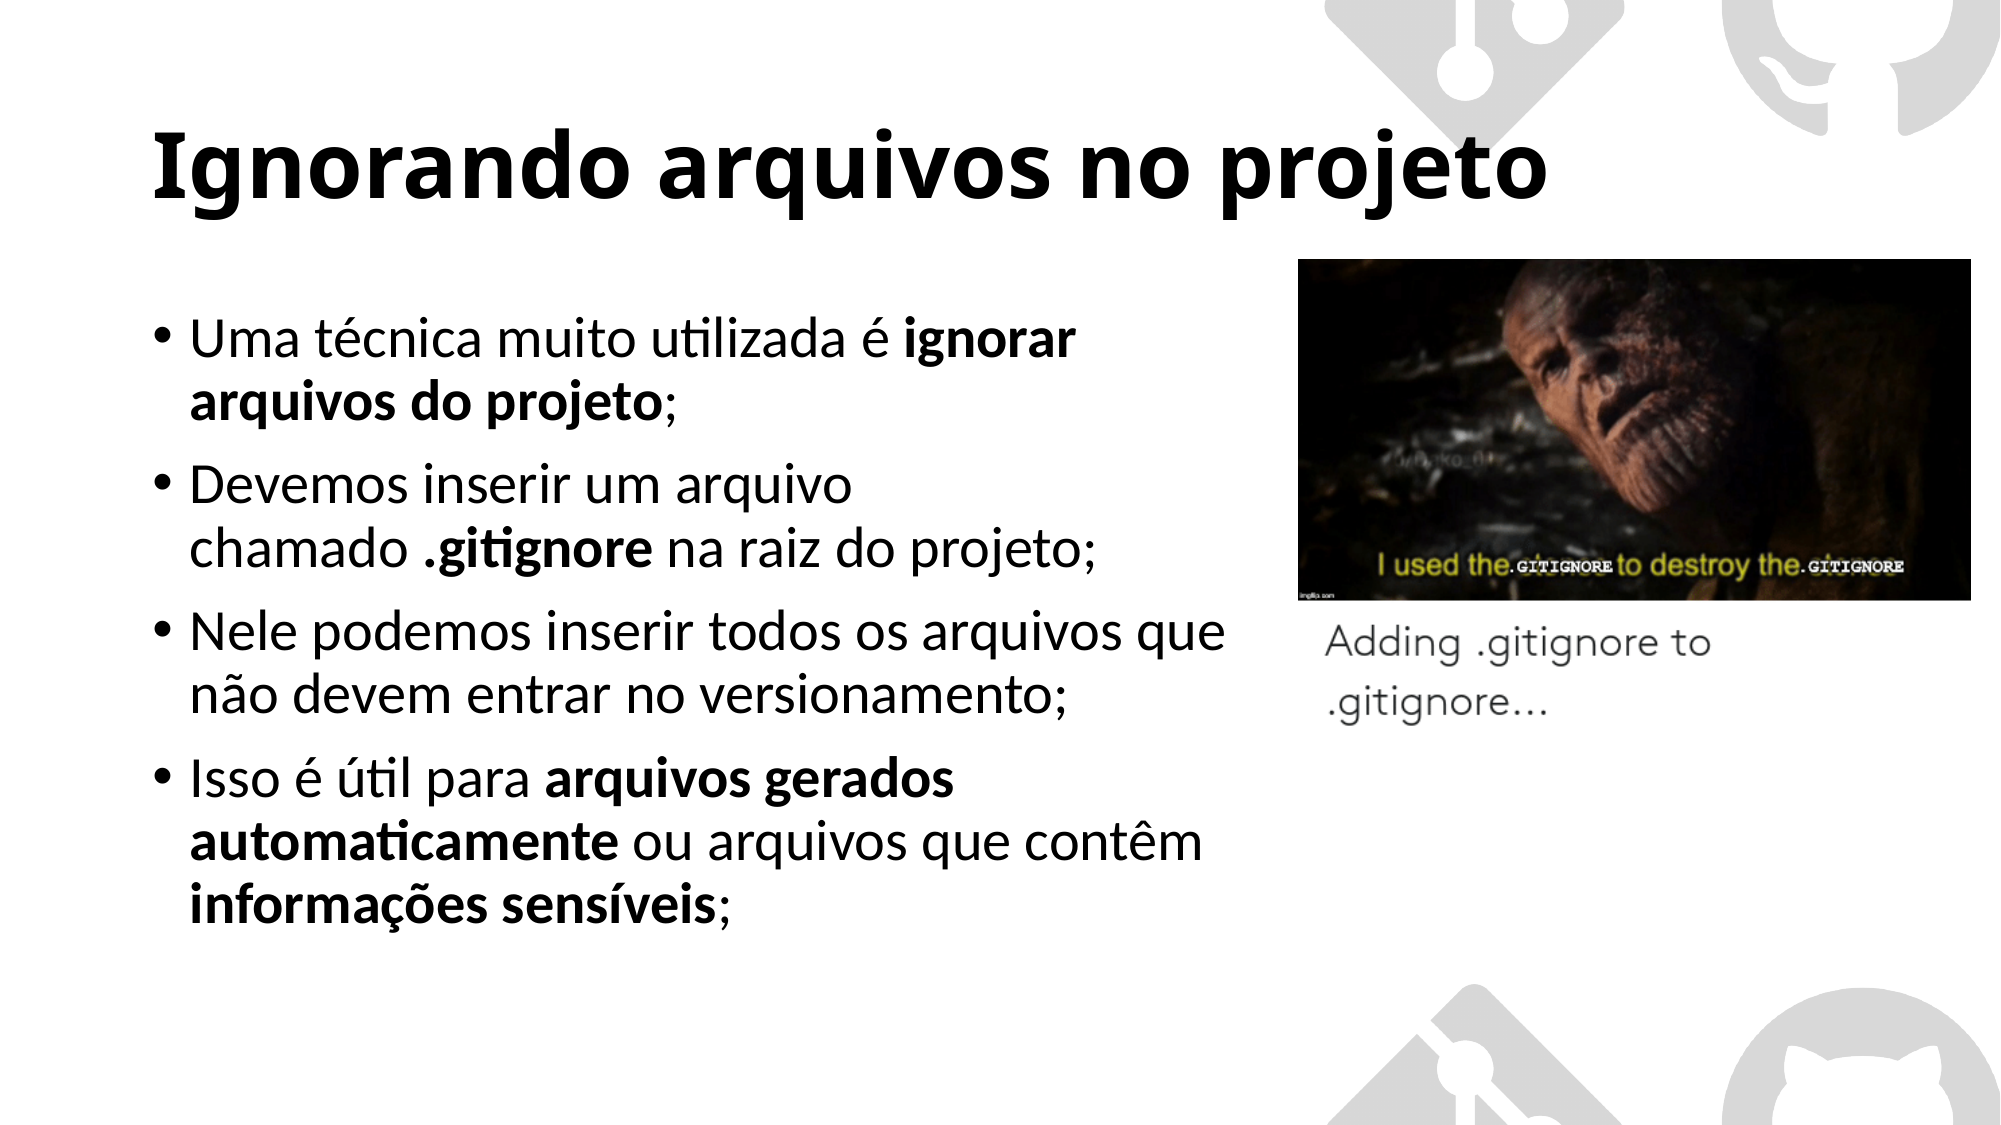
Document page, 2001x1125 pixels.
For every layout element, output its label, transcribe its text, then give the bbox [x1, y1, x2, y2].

title Ignorando arquivos no projeto [137, 59, 1863, 278]
picture [1298, 259, 1971, 746]
list Uma técnica muito utilizada é ignorar arquivos do projeto; Devemos inserir um arquivo chamado .gitignore na raiz do projeto; Nele podemos inserir todos os arquivos que não devem entrar no versionamento; Isso é útil para arquivos gerados automaticamente ou arquivos que contêm informações sensíveis; [137, 299, 1248, 1014]
